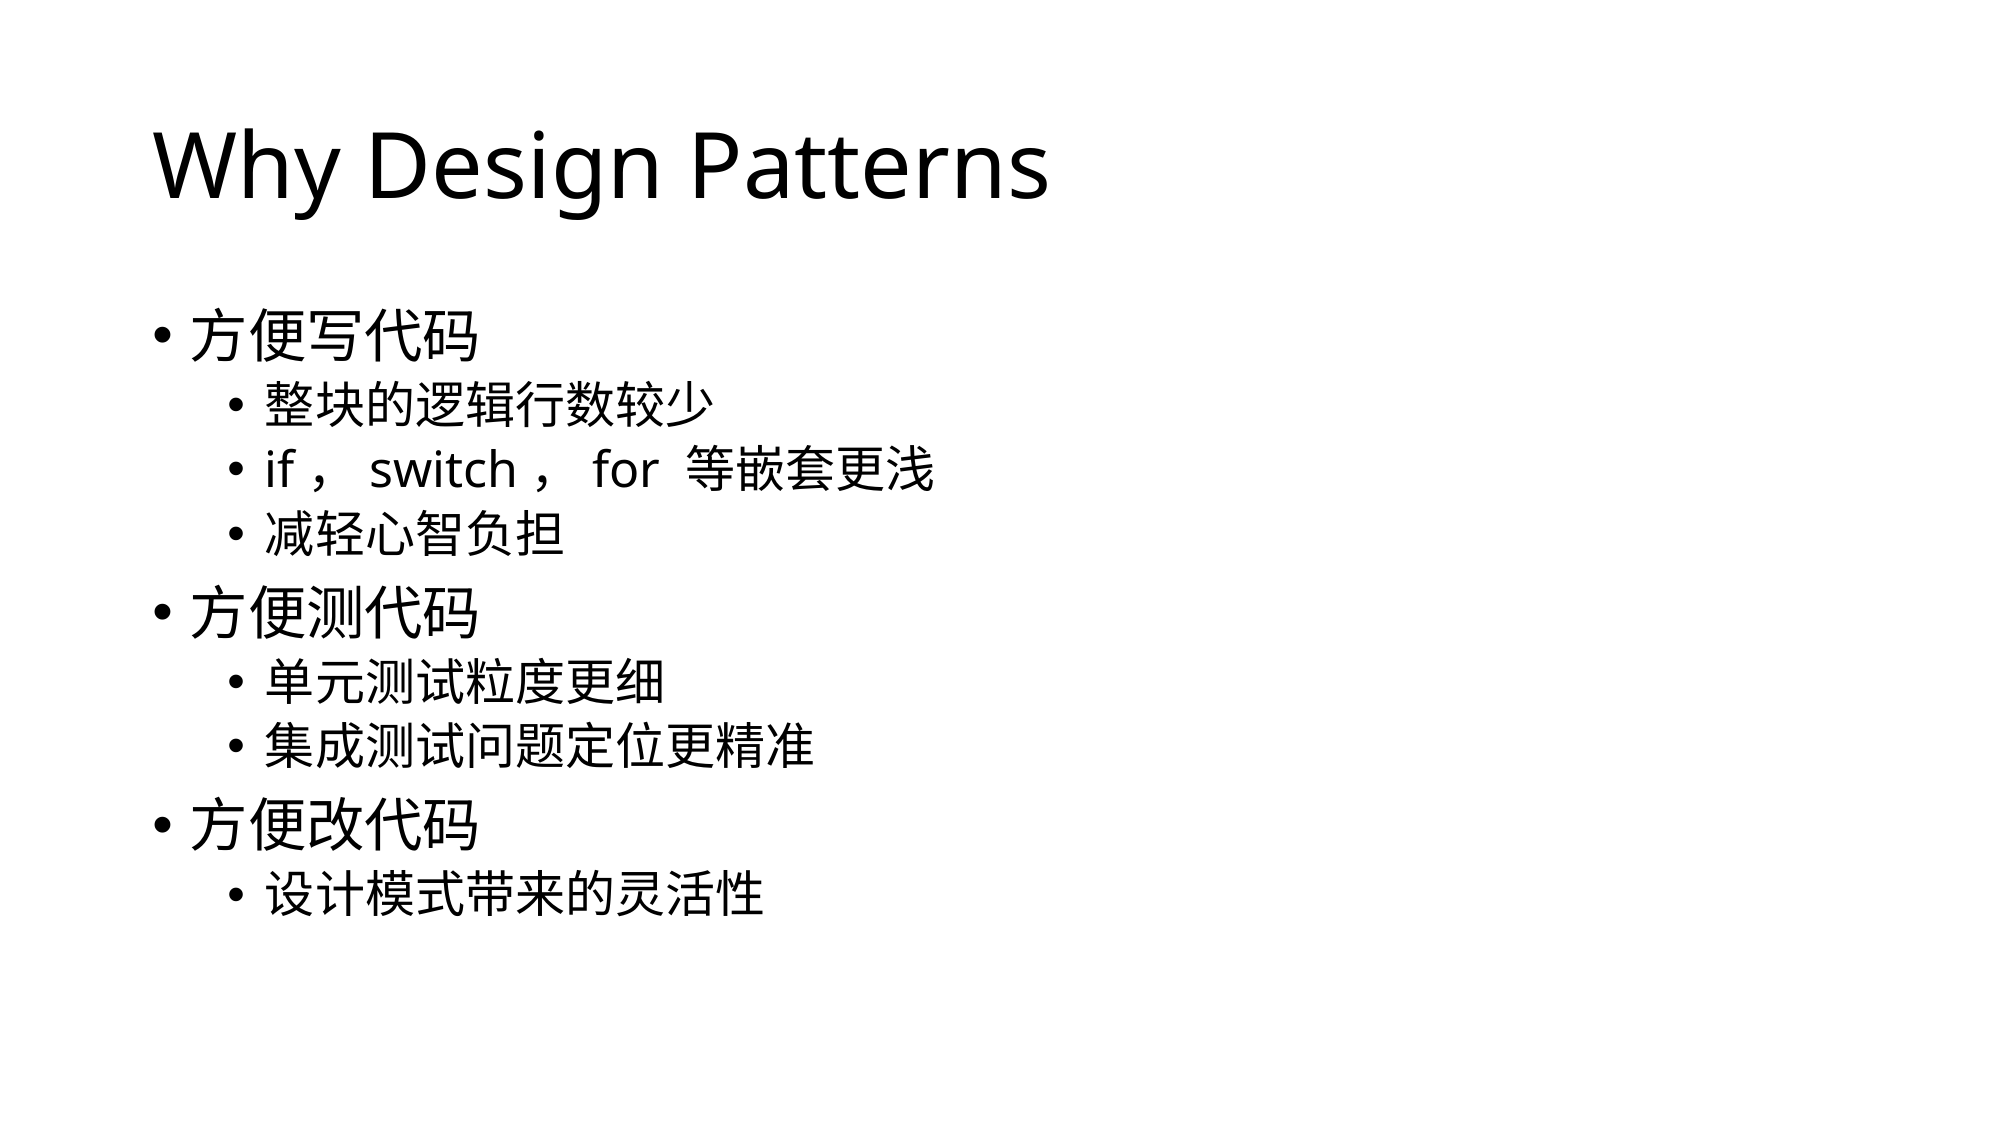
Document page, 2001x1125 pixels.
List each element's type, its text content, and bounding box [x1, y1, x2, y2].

list 方便写代码 整块的逻辑行数较少 if，switch，for 等嵌套更浅 减轻心智负担 方便测代码 单元测试粒度更细 集成测试问题定位更精准 方便改代码 设计模式带来的灵活性 [137, 299, 1863, 1014]
title Why Design Patterns [137, 59, 1863, 278]
